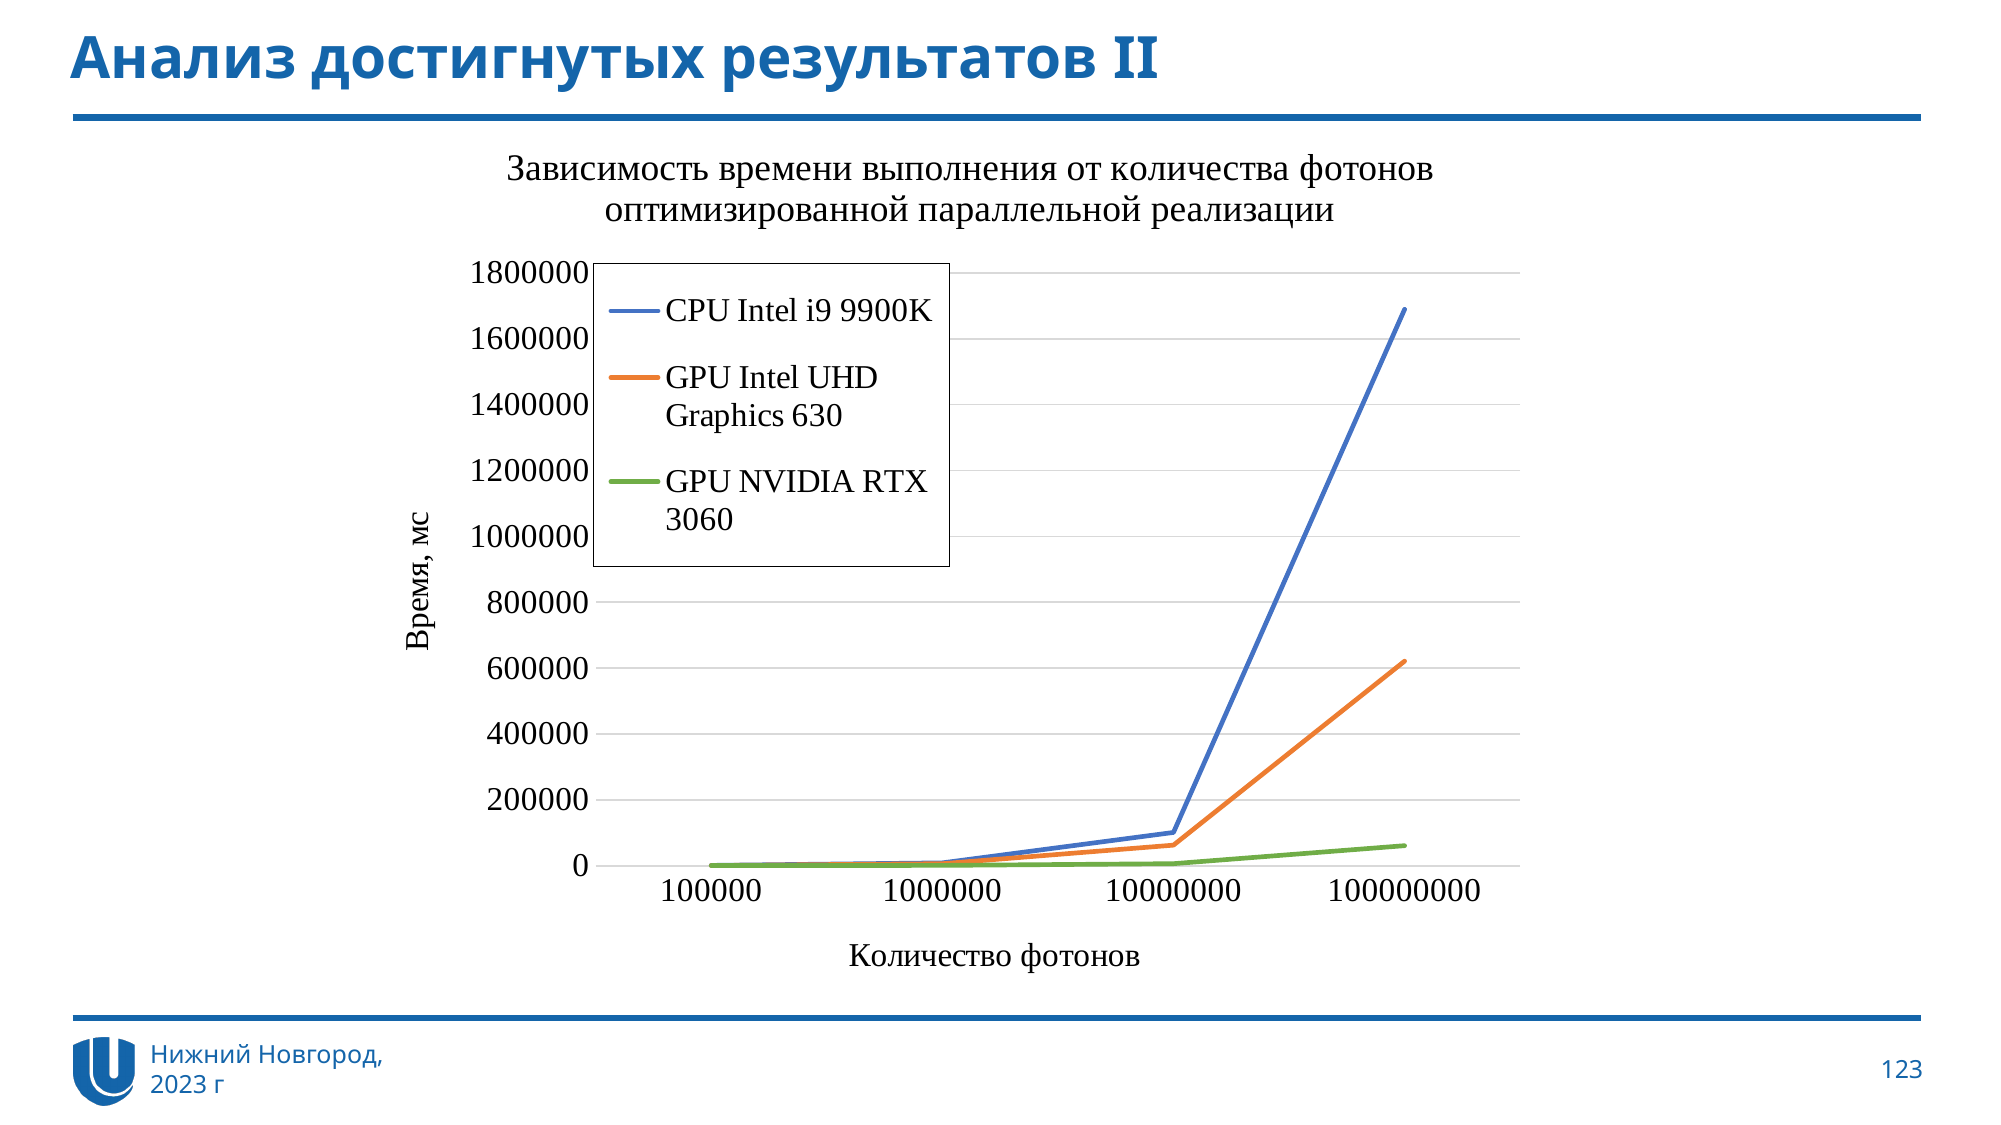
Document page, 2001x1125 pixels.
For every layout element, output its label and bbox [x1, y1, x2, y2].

text_box [55, 12, 1938, 1107]
chart [375, 136, 1559, 1000]
